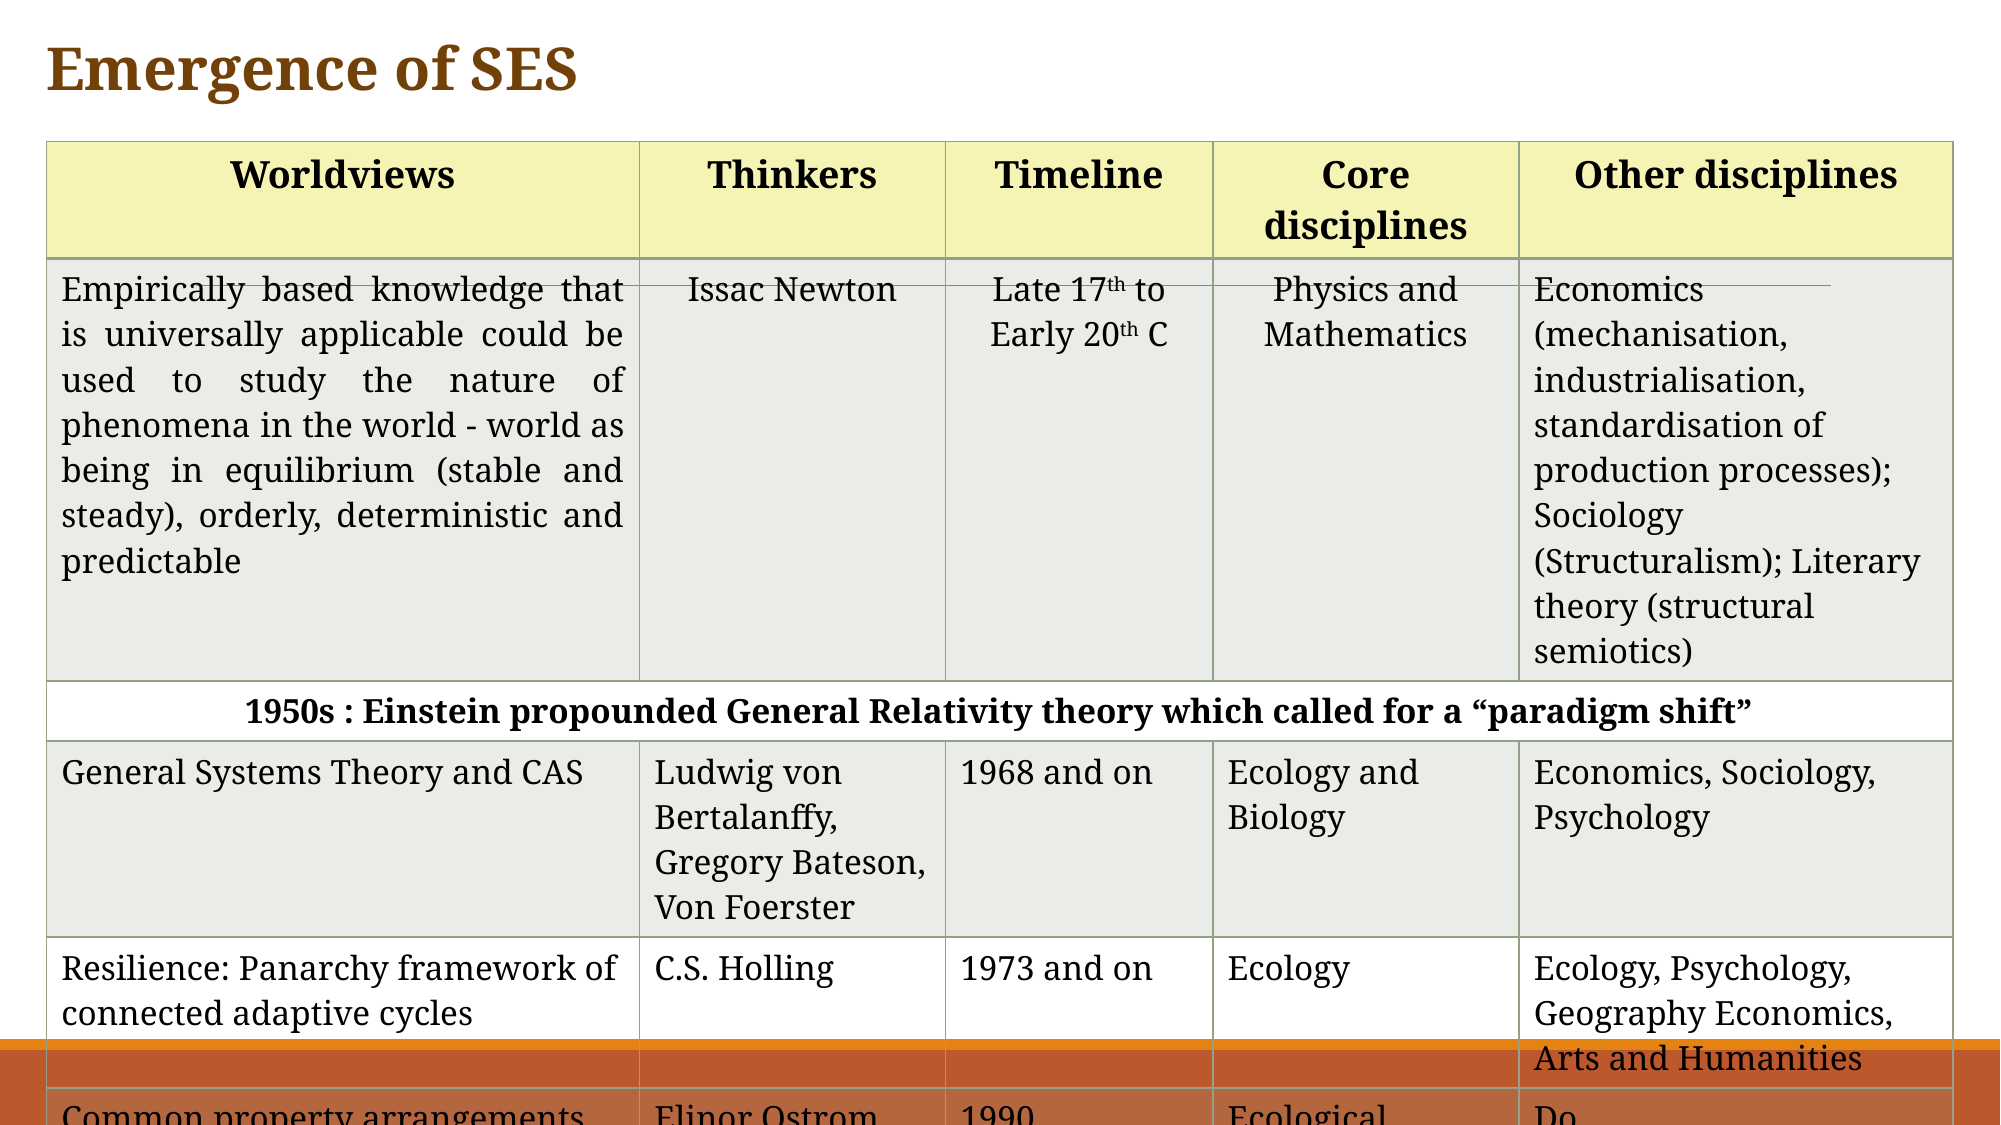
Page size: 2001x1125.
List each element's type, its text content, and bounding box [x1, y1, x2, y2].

table_cell C.S. Holling [640, 938, 945, 1087]
table_cell Ecology, Psychology, Geography Economics, Arts and Humanities [1520, 938, 1952, 1087]
table_cell Elinor Ostrom [640, 1089, 945, 1125]
table_cell Resilience: Panarchy framework of connected adaptive cycles [47, 938, 639, 1087]
table_cell 1973 and on [946, 938, 1212, 1087]
table_cell General Systems Theory and CAS [47, 742, 639, 936]
table_cell Ecological Economics [1214, 1089, 1518, 1125]
table_cell Economics (mechanisation, industrialisation, standardisation of production processes); Sociology (Structuralism); Literary theory (structural semiotics) [1520, 260, 1952, 680]
table_header Other disciplines [1520, 142, 1952, 257]
title Emergence of SES [31, 26, 1931, 157]
table_cell Issac Newton [640, 260, 945, 680]
table_cell Empirically based knowledge that is universally applicable could be used to study the nature of phenomena in the world - world as being in equilibrium (stable and steady), orderly, deterministic and predictable [47, 260, 639, 680]
table_cell Late 17th to Early 20th C [946, 260, 1212, 680]
table_cell Ecology and Biology [1214, 742, 1518, 936]
table_header Timeline [946, 157, 1212, 257]
table_cell Ludwig von Bertalanffy, Gregory Bateson, Von Foerster [640, 742, 945, 936]
table_cell 1968 and on [946, 742, 1212, 936]
table_cell Physics and Mathematics [1214, 260, 1518, 680]
table_cell 1950s : Einstein propounded General Relativity theory which called for a “paradigm shift” [47, 682, 1952, 740]
table_cell Common property arrangements [47, 1089, 639, 1125]
table_header Worldviews [47, 157, 639, 257]
table_header Core disciplines [1214, 157, 1518, 257]
table_header Thinkers [640, 157, 945, 257]
table_cell 1990 [946, 1089, 1212, 1125]
table_cell Ecology [1214, 938, 1518, 1087]
table_cell Do [1520, 1089, 1952, 1125]
table_cell Economics, Sociology, Psychology [1520, 742, 1952, 936]
